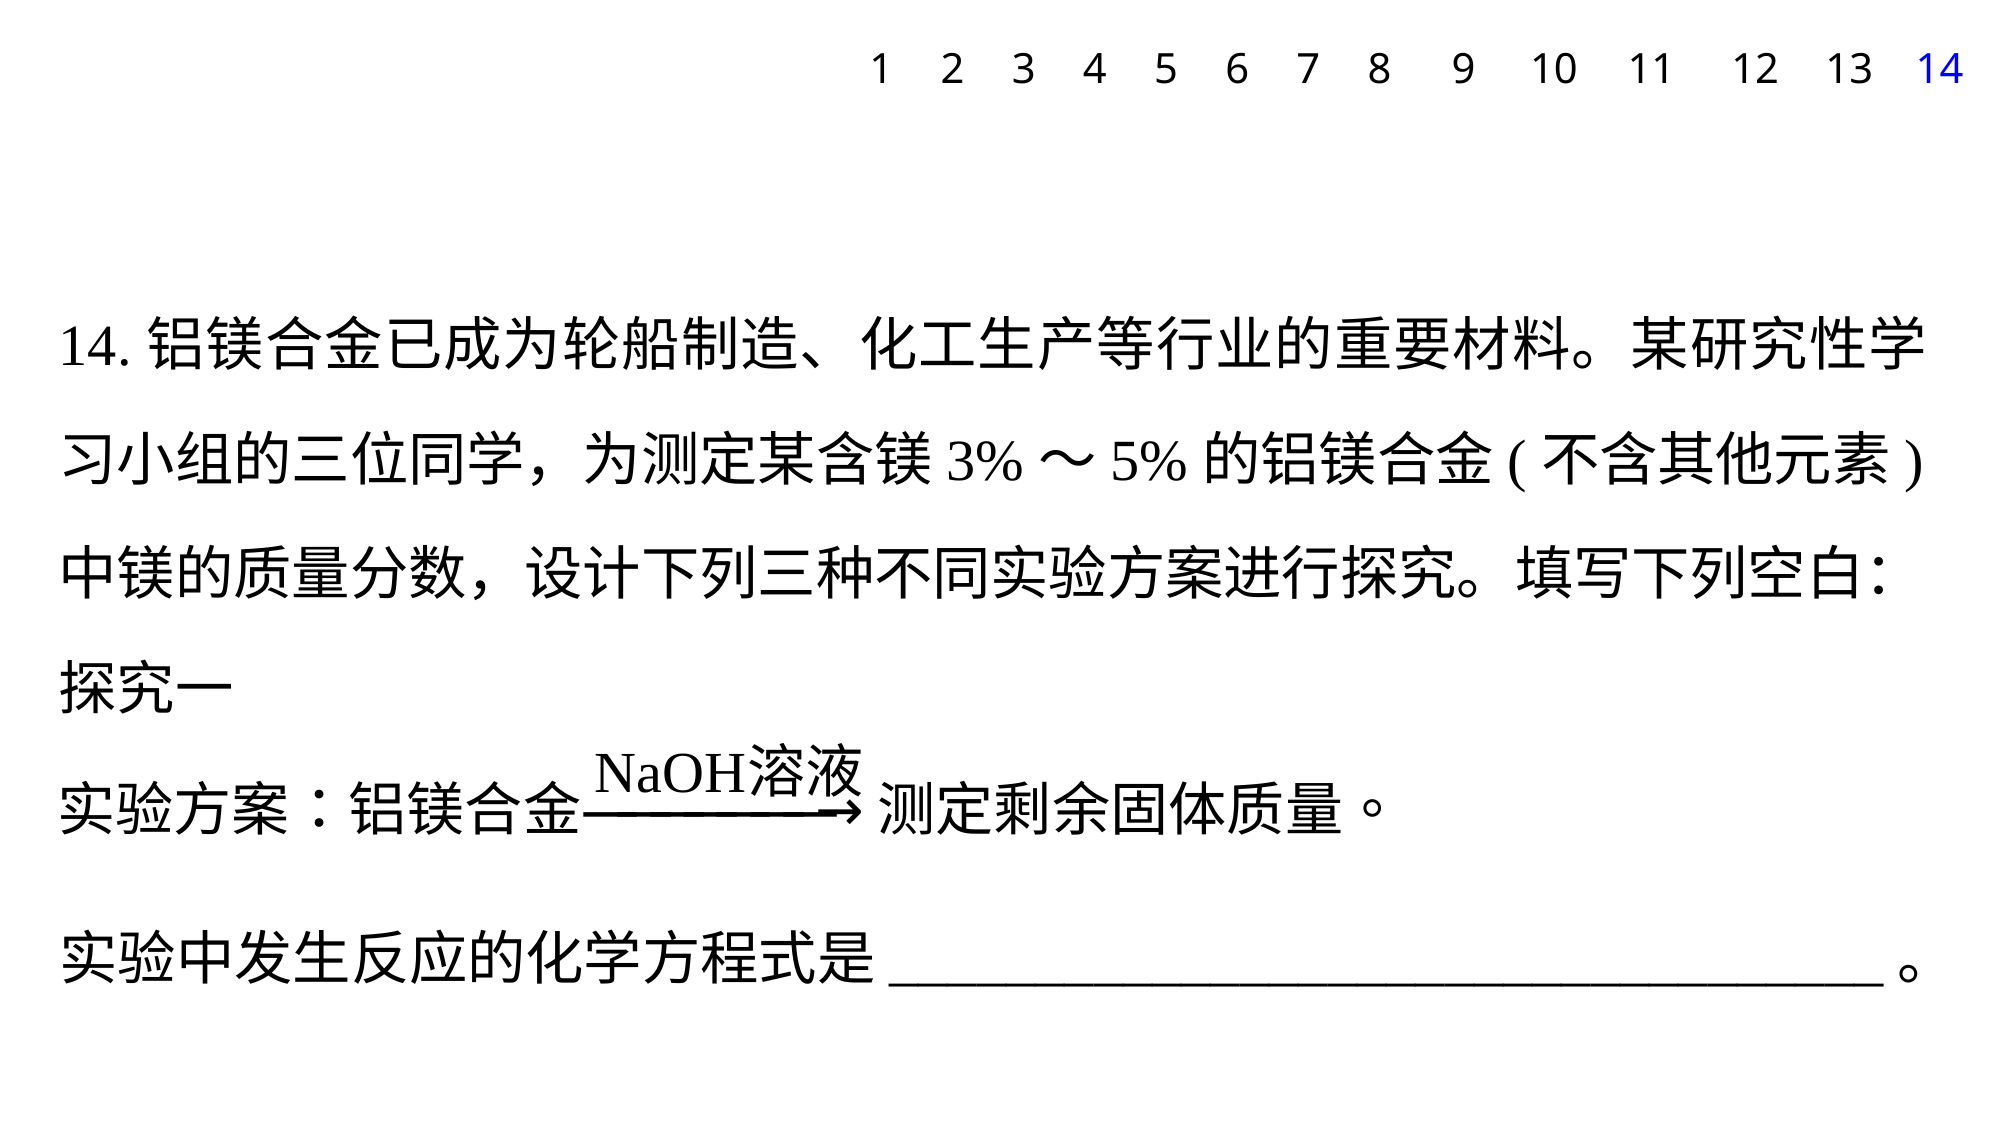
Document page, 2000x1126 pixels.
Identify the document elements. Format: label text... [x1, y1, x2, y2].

text_box 2 [925, 19, 985, 114]
text_box 9 [1423, 19, 1496, 114]
text_box 8 [1352, 19, 1412, 114]
text_box 7 [1281, 19, 1341, 114]
text_box 6 [1210, 19, 1270, 114]
text_box 4 [1067, 19, 1127, 114]
text_box 实验中发生反应的化学方程式是__________________________________。 [45, 878, 1993, 999]
text_box 10 [1507, 19, 1599, 114]
text_box 13 [1811, 19, 1894, 114]
text_box 12 [1707, 19, 1800, 114]
text_box 11 [1610, 19, 1696, 114]
text_box 1 [854, 19, 914, 114]
text_box 14 [1905, 19, 1984, 114]
text_box 14.铝镁合金已成为轮船制造、化工生产等行业的重要材料。某研究性学习小组的三位同学，为测定某含镁3%～5%的铝镁合金(不含其他元素)中镁的质量分数，设计下列三种不同实验方案进行探究。填写下列空白： 探究一 [43, 255, 1942, 729]
text_box 5 [1139, 19, 1199, 114]
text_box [56, 727, 1816, 888]
text_box 3 [996, 19, 1056, 114]
